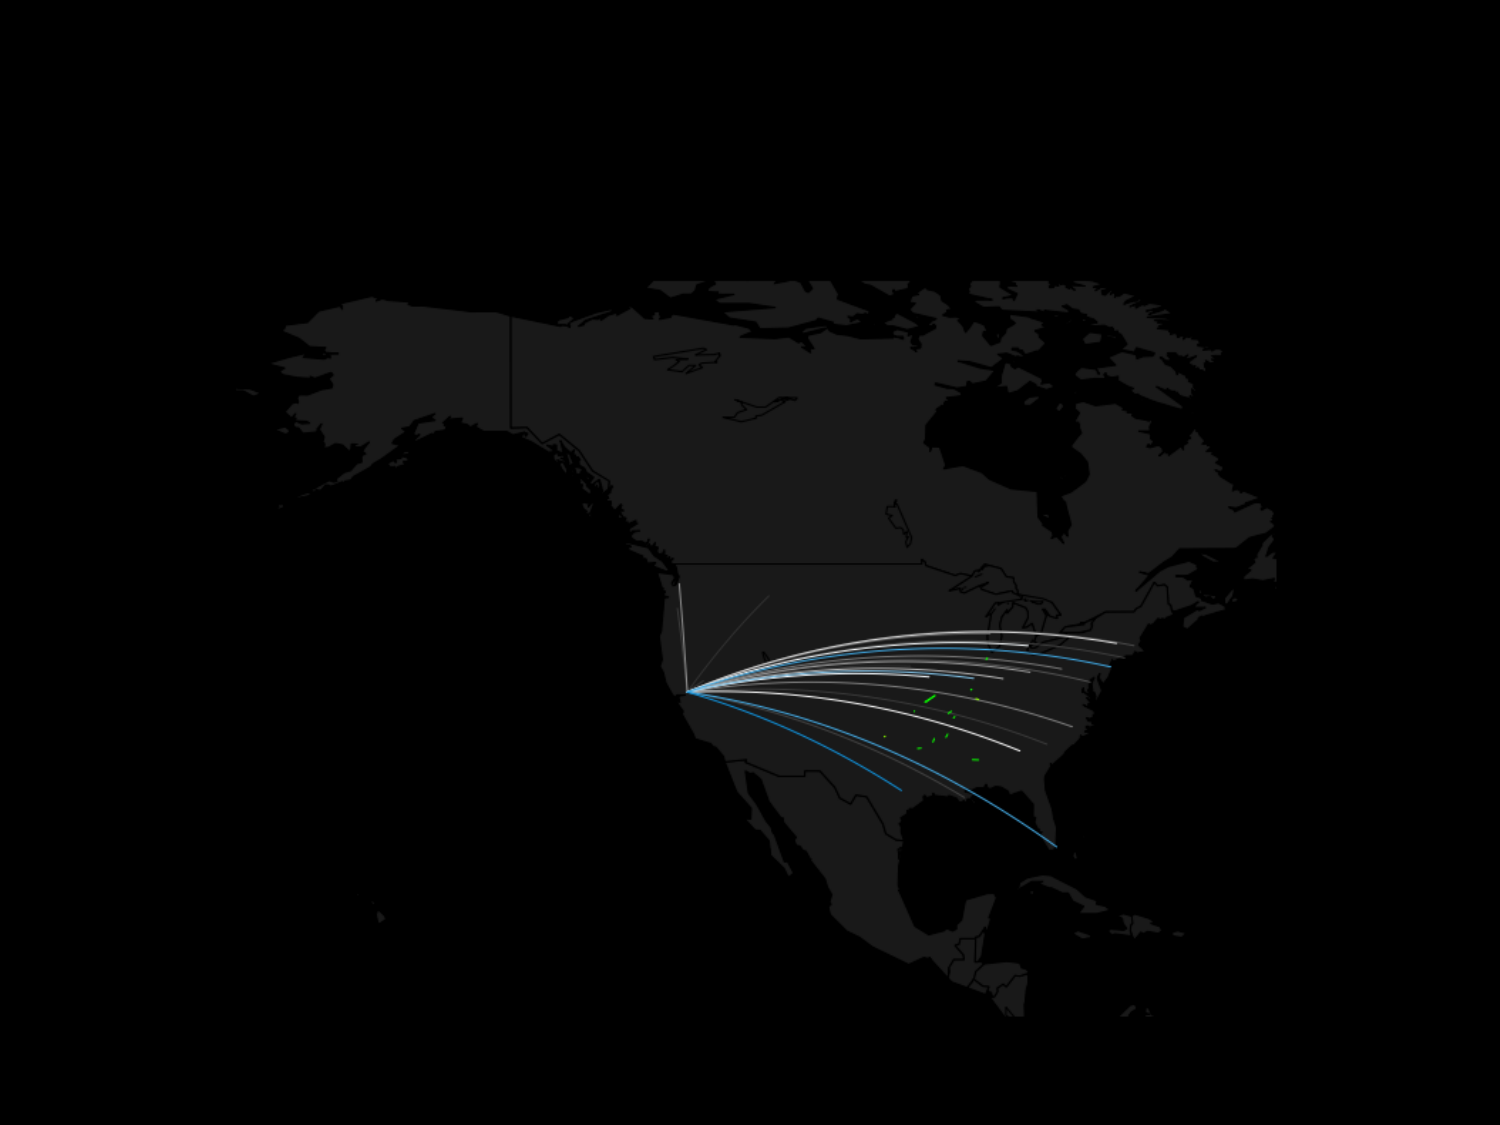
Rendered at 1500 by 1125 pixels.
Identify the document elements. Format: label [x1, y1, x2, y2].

picture [0, 170, 1500, 1125]
